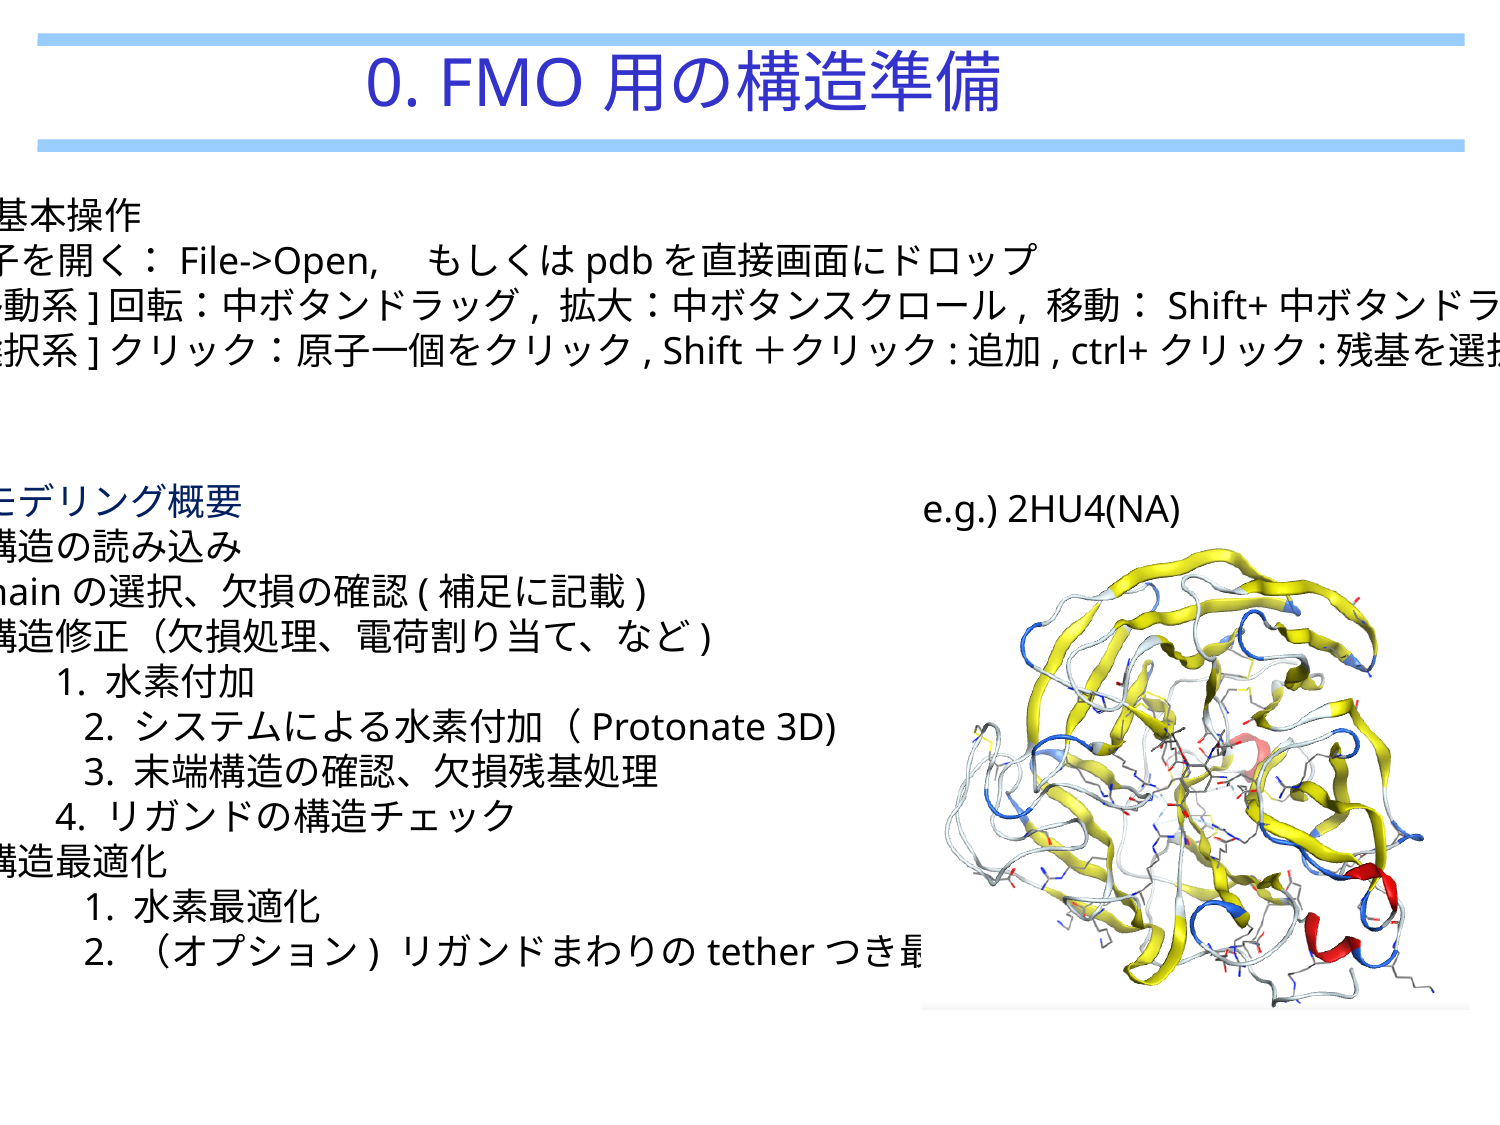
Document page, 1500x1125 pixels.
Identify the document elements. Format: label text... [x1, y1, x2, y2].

text_box ⓪基本操作 分子を開く：File->Open, もしくはpdbを直接画面にドロップ [移動系]回転：中ボタンドラッグ, 拡大：中ボタンスクロール, 移動：Shift+中ボタンドラッグ [選択系]クリック：原子一個をクリック, Shift＋クリック:追加, ctrl+クリック:残基を選択 [0, 184, 1500, 380]
picture [920, 538, 1470, 1011]
title 0. FMO用の構造準備 [365, 39, 1042, 121]
text_box e.g.) 2HU4(NA) [907, 477, 1196, 538]
text_box ◆モデリング概要 ⓪構造の読み込み ①chainの選択、欠損の確認(補足に記載) ②構造修正（欠損処理、電荷割り当て、など) 1. 水素付加 2. システムによる水素付加（Protonate 3D) 3. 末端構造の確認、欠損残基処理 4. リガンドの構造チェック ④構造最適化 1. 水素最適化 2. （オプション) リガンドまわりのtetherつき最適化 [0, 470, 1027, 1026]
